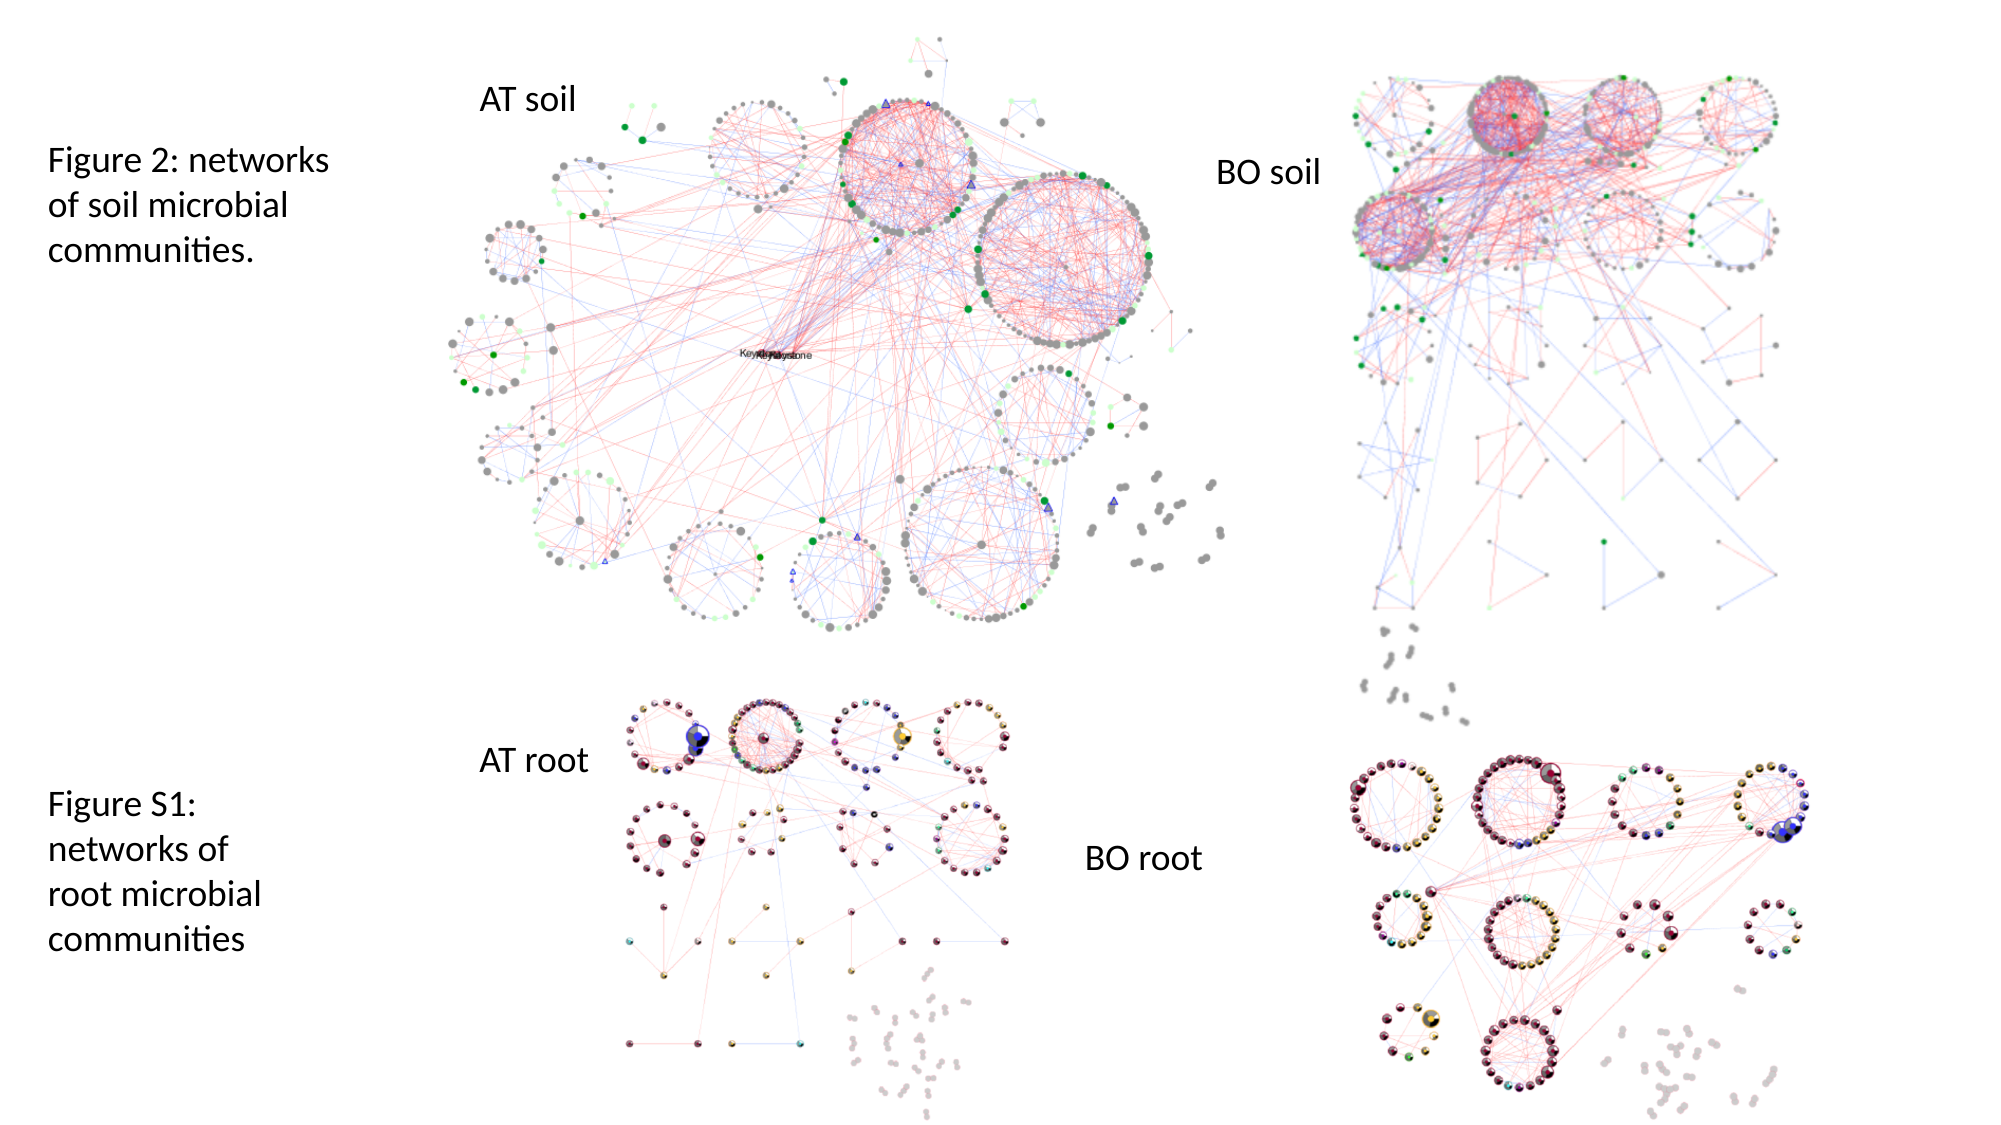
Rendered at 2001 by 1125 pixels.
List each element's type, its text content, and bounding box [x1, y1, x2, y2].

text_box Figure S1: networks of root microbial communities [33, 771, 303, 966]
text_box BO root [1069, 826, 1300, 886]
text_box Figure 2: networks of soil microbial communities. [33, 127, 373, 278]
picture [579, 689, 1039, 1125]
picture [373, 31, 1884, 1125]
text_box AT root [464, 727, 579, 788]
